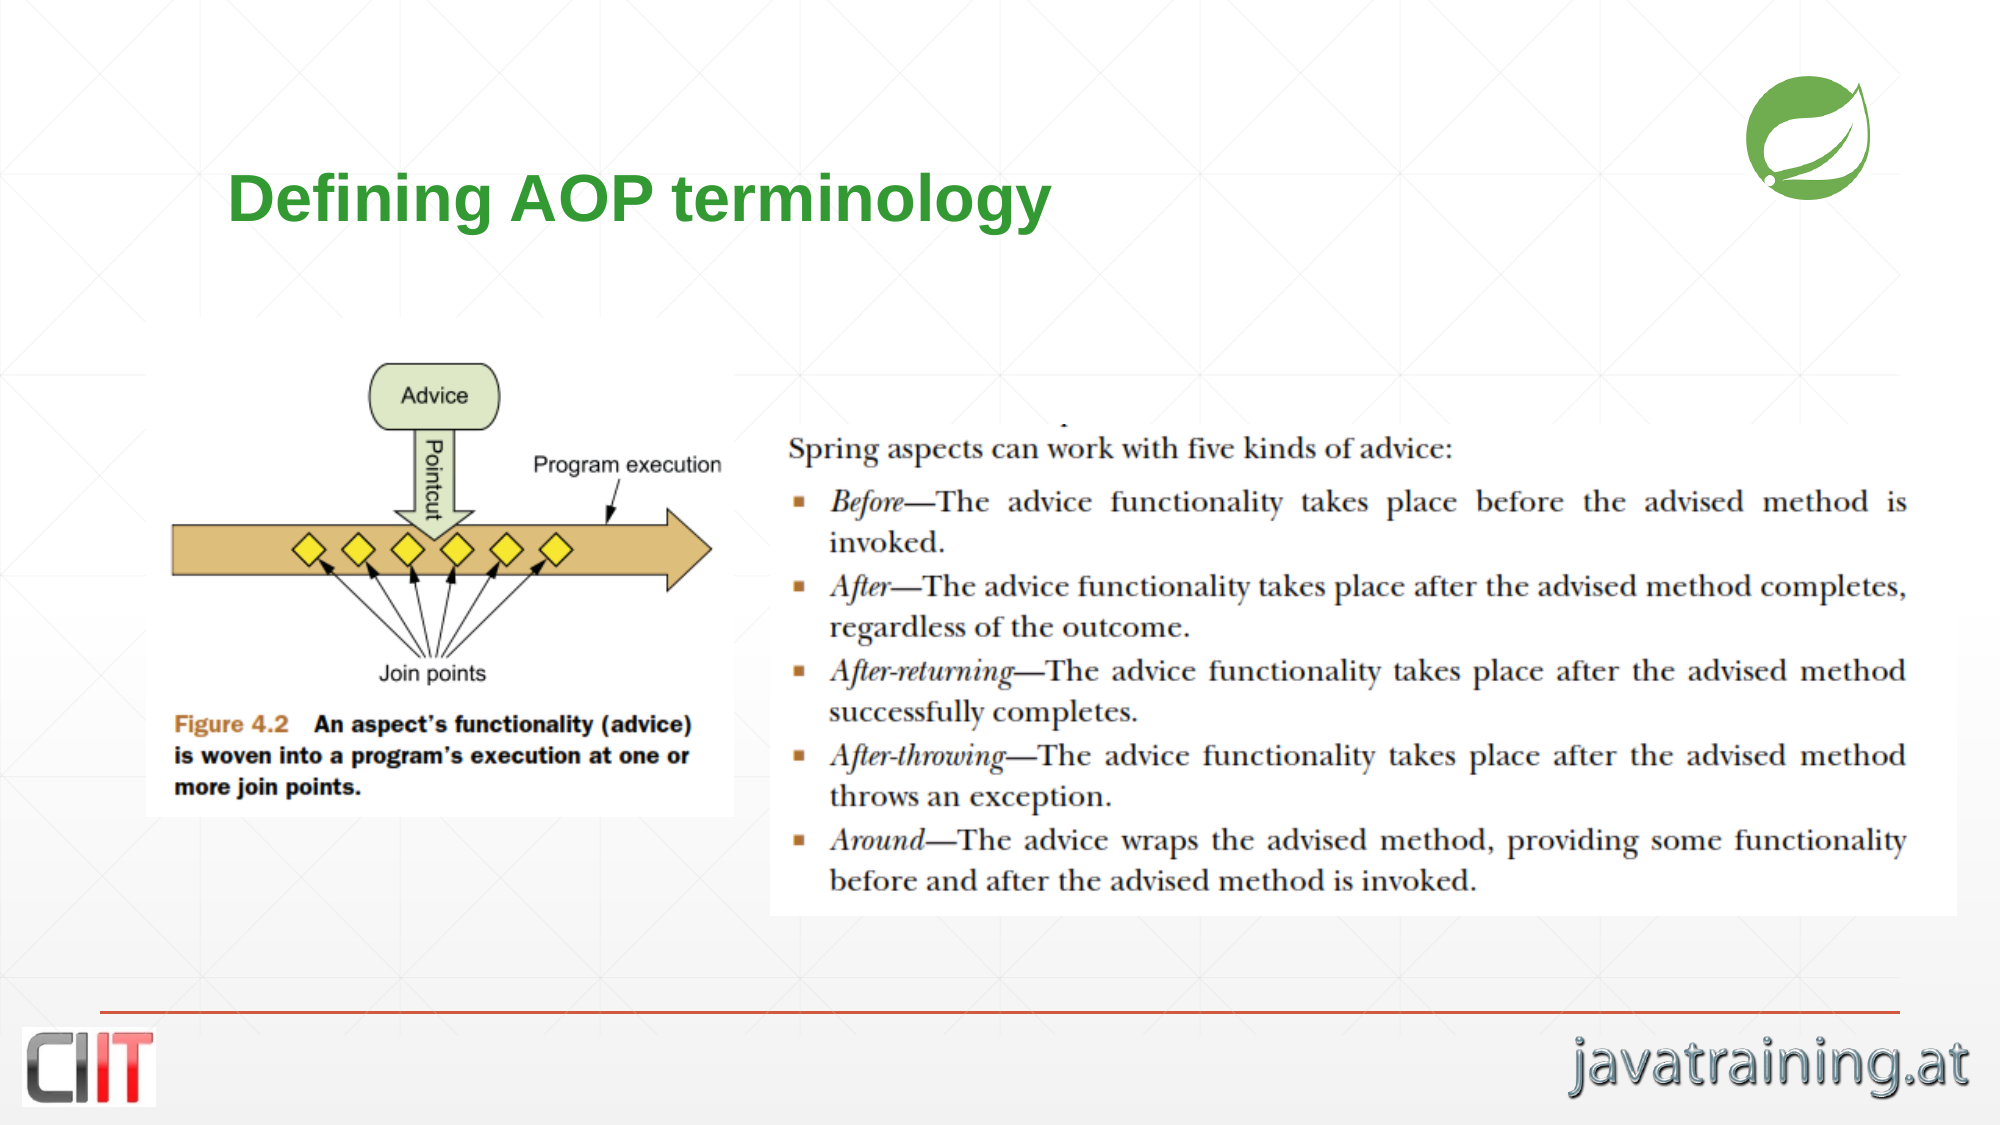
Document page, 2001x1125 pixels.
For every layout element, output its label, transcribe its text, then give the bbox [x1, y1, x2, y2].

picture [146, 318, 734, 817]
title Defining AOP terminology [212, 82, 1788, 244]
picture [770, 424, 1957, 916]
picture [22, 1027, 156, 1107]
picture [1564, 1034, 1971, 1102]
picture [1745, 75, 1870, 200]
